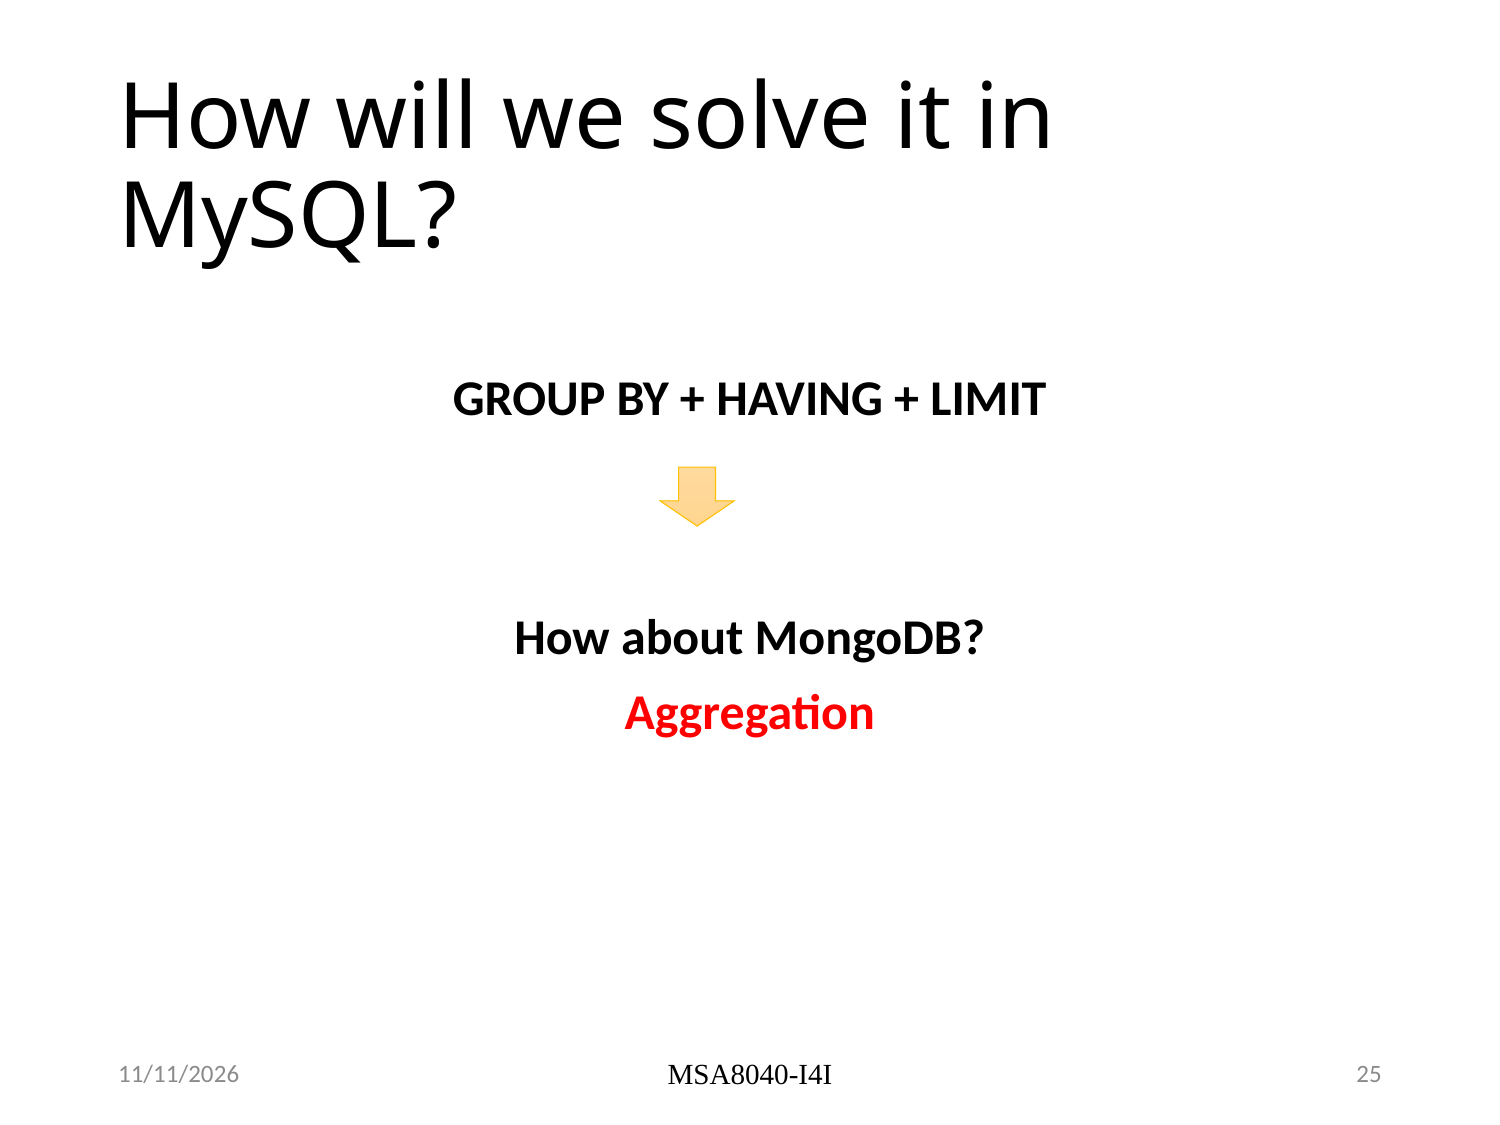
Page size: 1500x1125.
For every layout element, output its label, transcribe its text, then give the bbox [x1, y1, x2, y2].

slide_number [103, 1042, 441, 1103]
text_box [658, 466, 736, 527]
slide_number 25 [1059, 1042, 1397, 1103]
list GROUP BY + HAVING + LIMIT [103, 365, 1397, 451]
title How will we solve it in MySQL? [103, 59, 1397, 278]
footer MSA8040-I4I [496, 1042, 1004, 1103]
text_box How about MongoDB? Aggregation [103, 606, 1397, 775]
